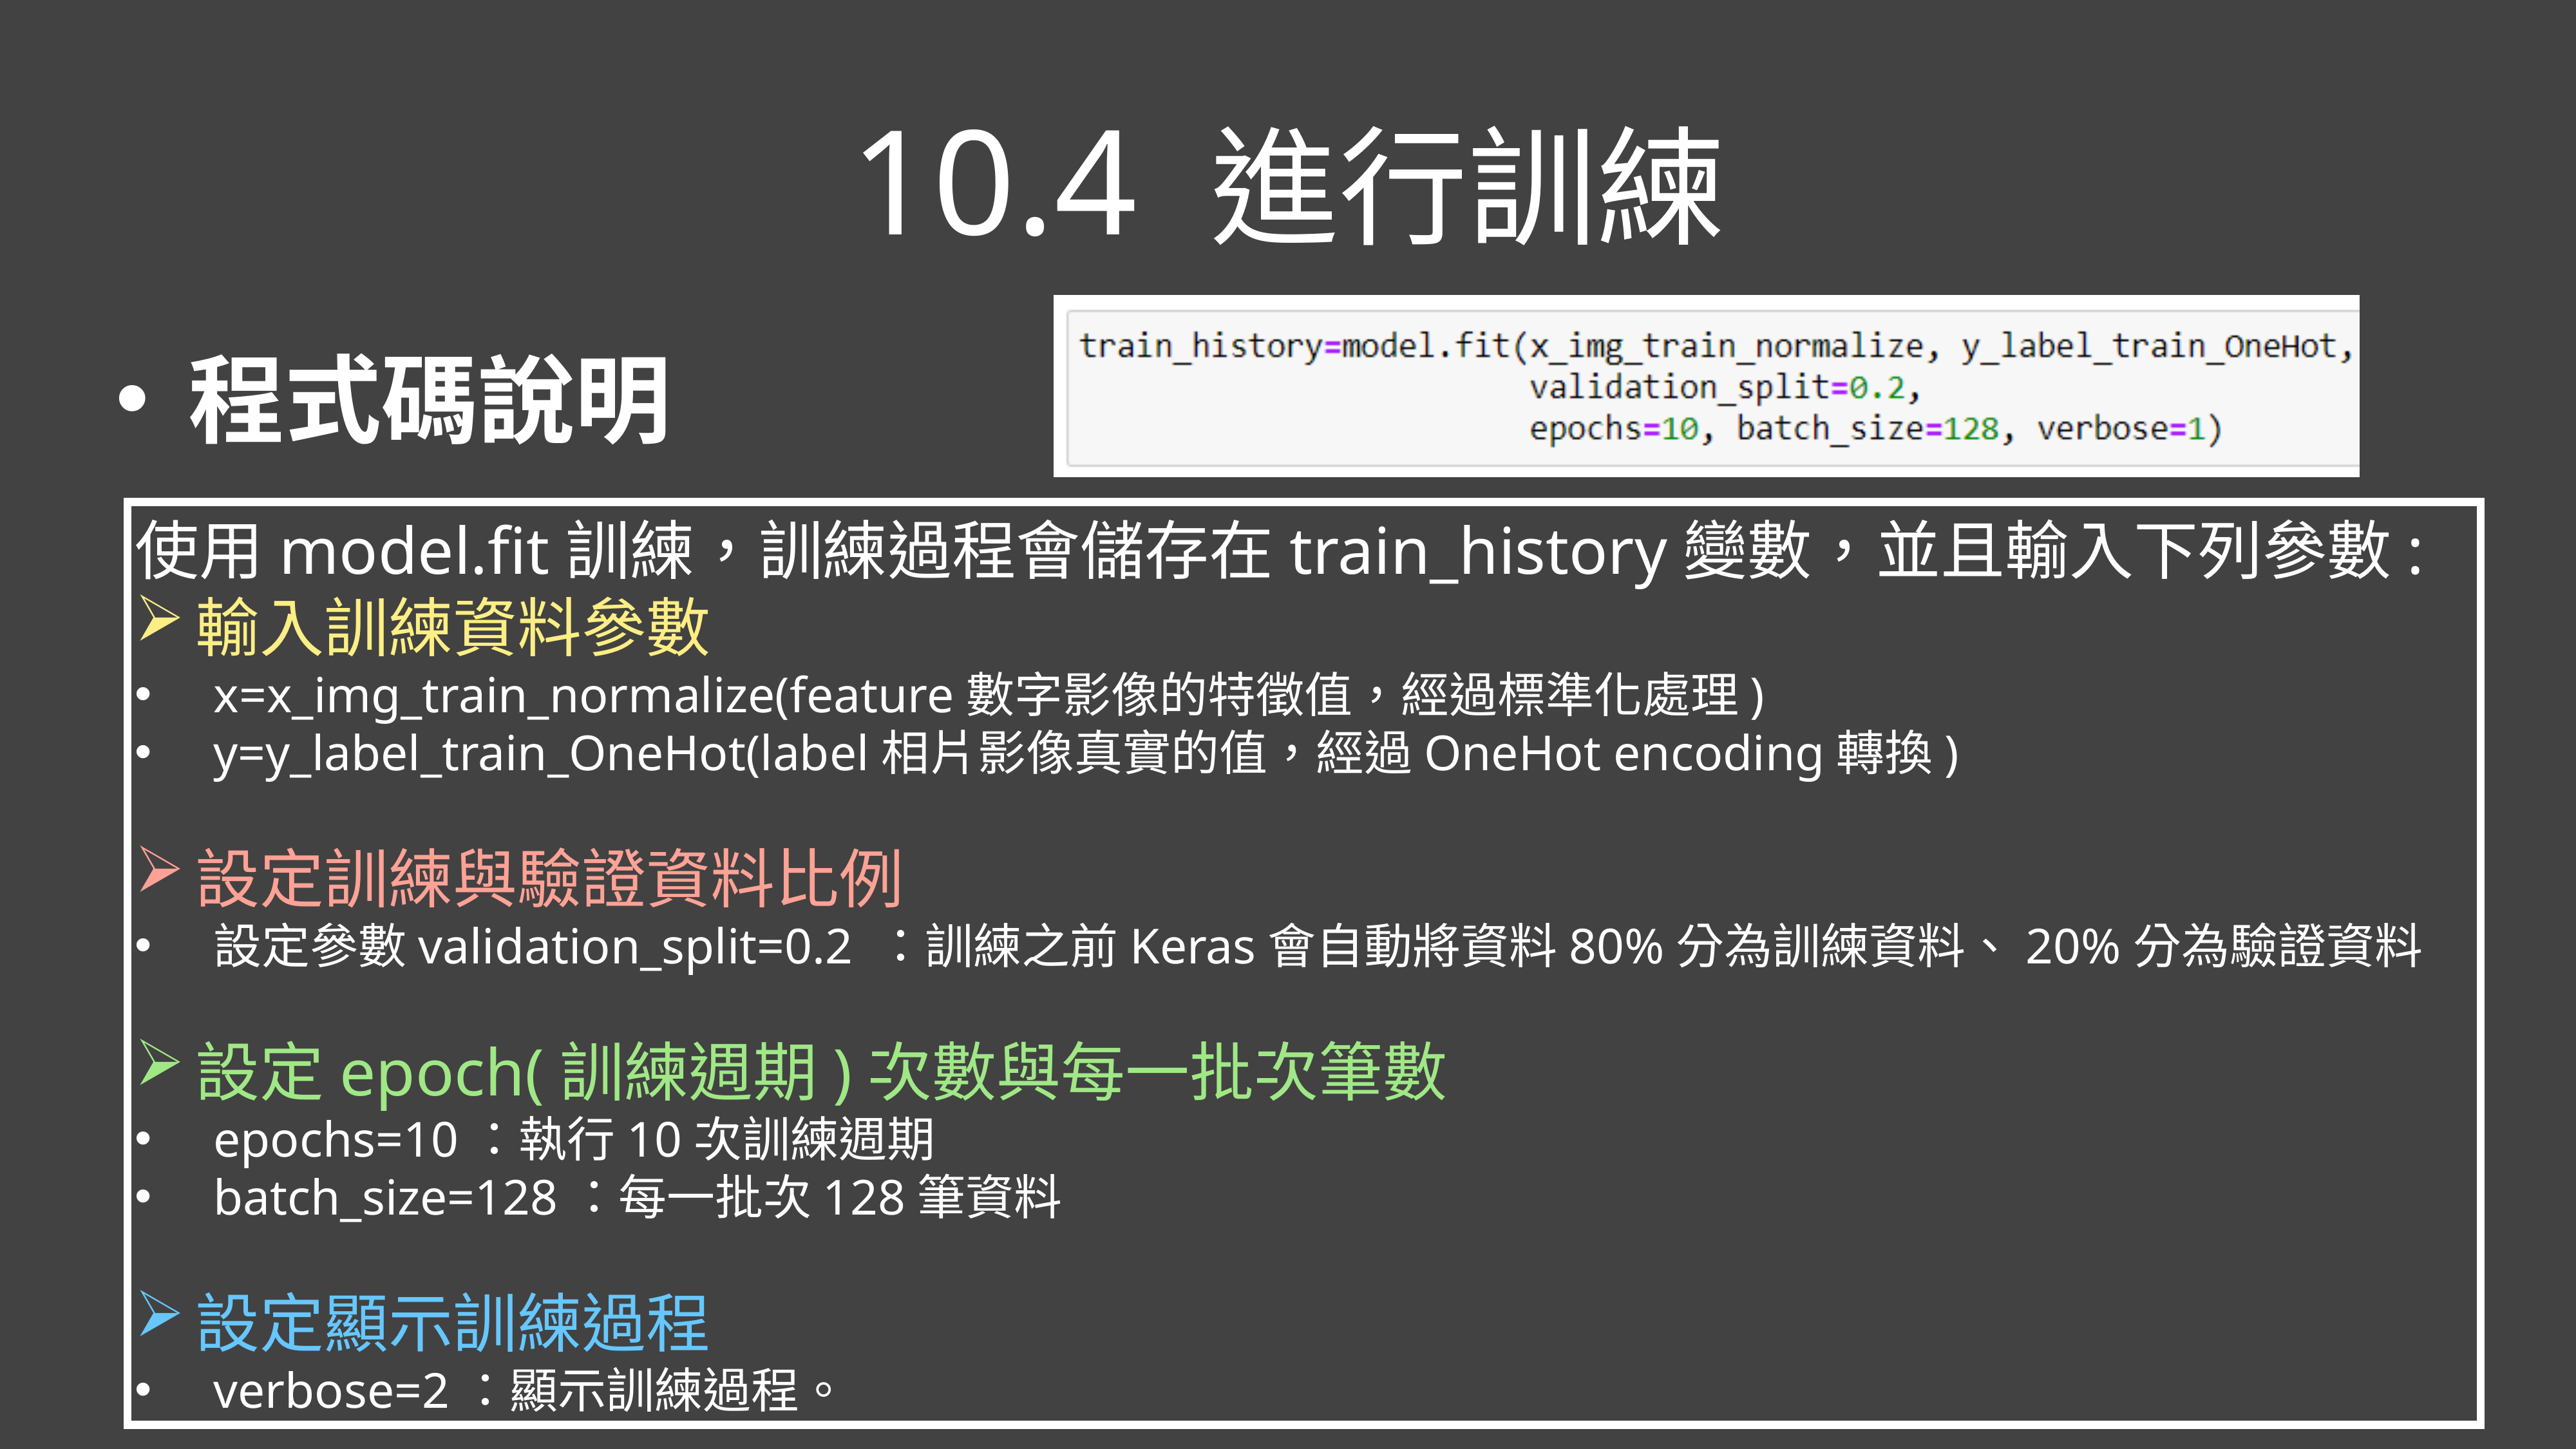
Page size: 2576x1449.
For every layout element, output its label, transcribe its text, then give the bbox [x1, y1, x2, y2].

picture [1053, 295, 2360, 478]
title 10.4 進行訓練 [127, 4, 2449, 350]
text_box 程式碼說明 [108, 331, 1053, 463]
text_box 使用model.fit訓練，訓練過程會儲存在train_history變數，並且輸入下列參數: 輸入訓練資料參數 x=x_img_train_normalize(feature數字影像的特徵值，經過標準化處理) y=y_label_train_OneHot(label相片影像真實的值，經過OneHot encoding轉換) 設定訓練與驗證資料比例 設定參數validation_split=0.2 ：訓練之前Keras會自動將資料80%分為訓練資料、20%分為驗證資料 設定epoch(訓練週期)次數與每一批次筆數 epochs=10：執行10次訓練週期 batch_size=128：每一批次128筆資料 設定顯示訓練過程 verbose=2：顯示訓練過程。 [127, 502, 2481, 1425]
